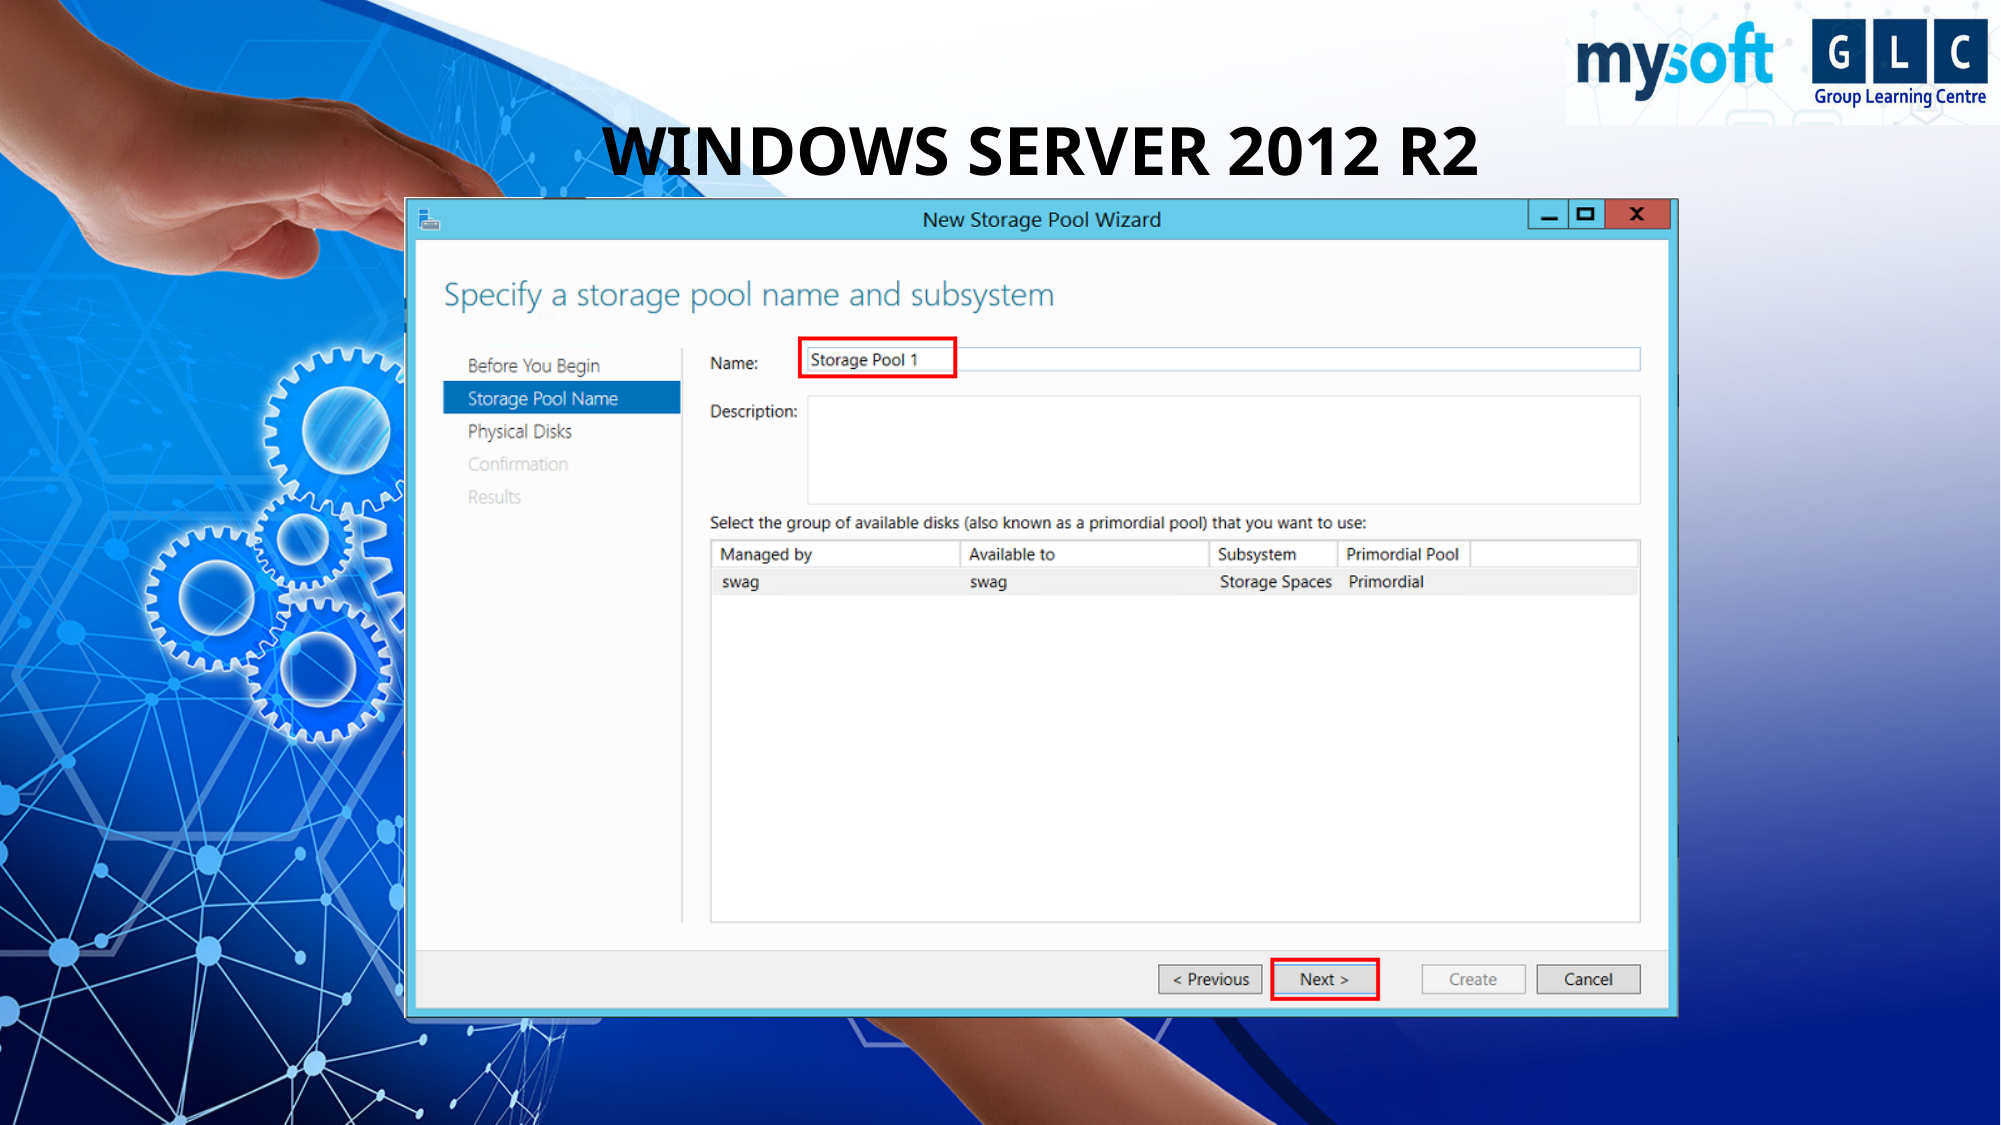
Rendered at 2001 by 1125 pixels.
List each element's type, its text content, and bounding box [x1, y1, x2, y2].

text_box WINDOWS SERVER 2012 R2 [161, 101, 1923, 197]
picture [0, 0, 2001, 1125]
